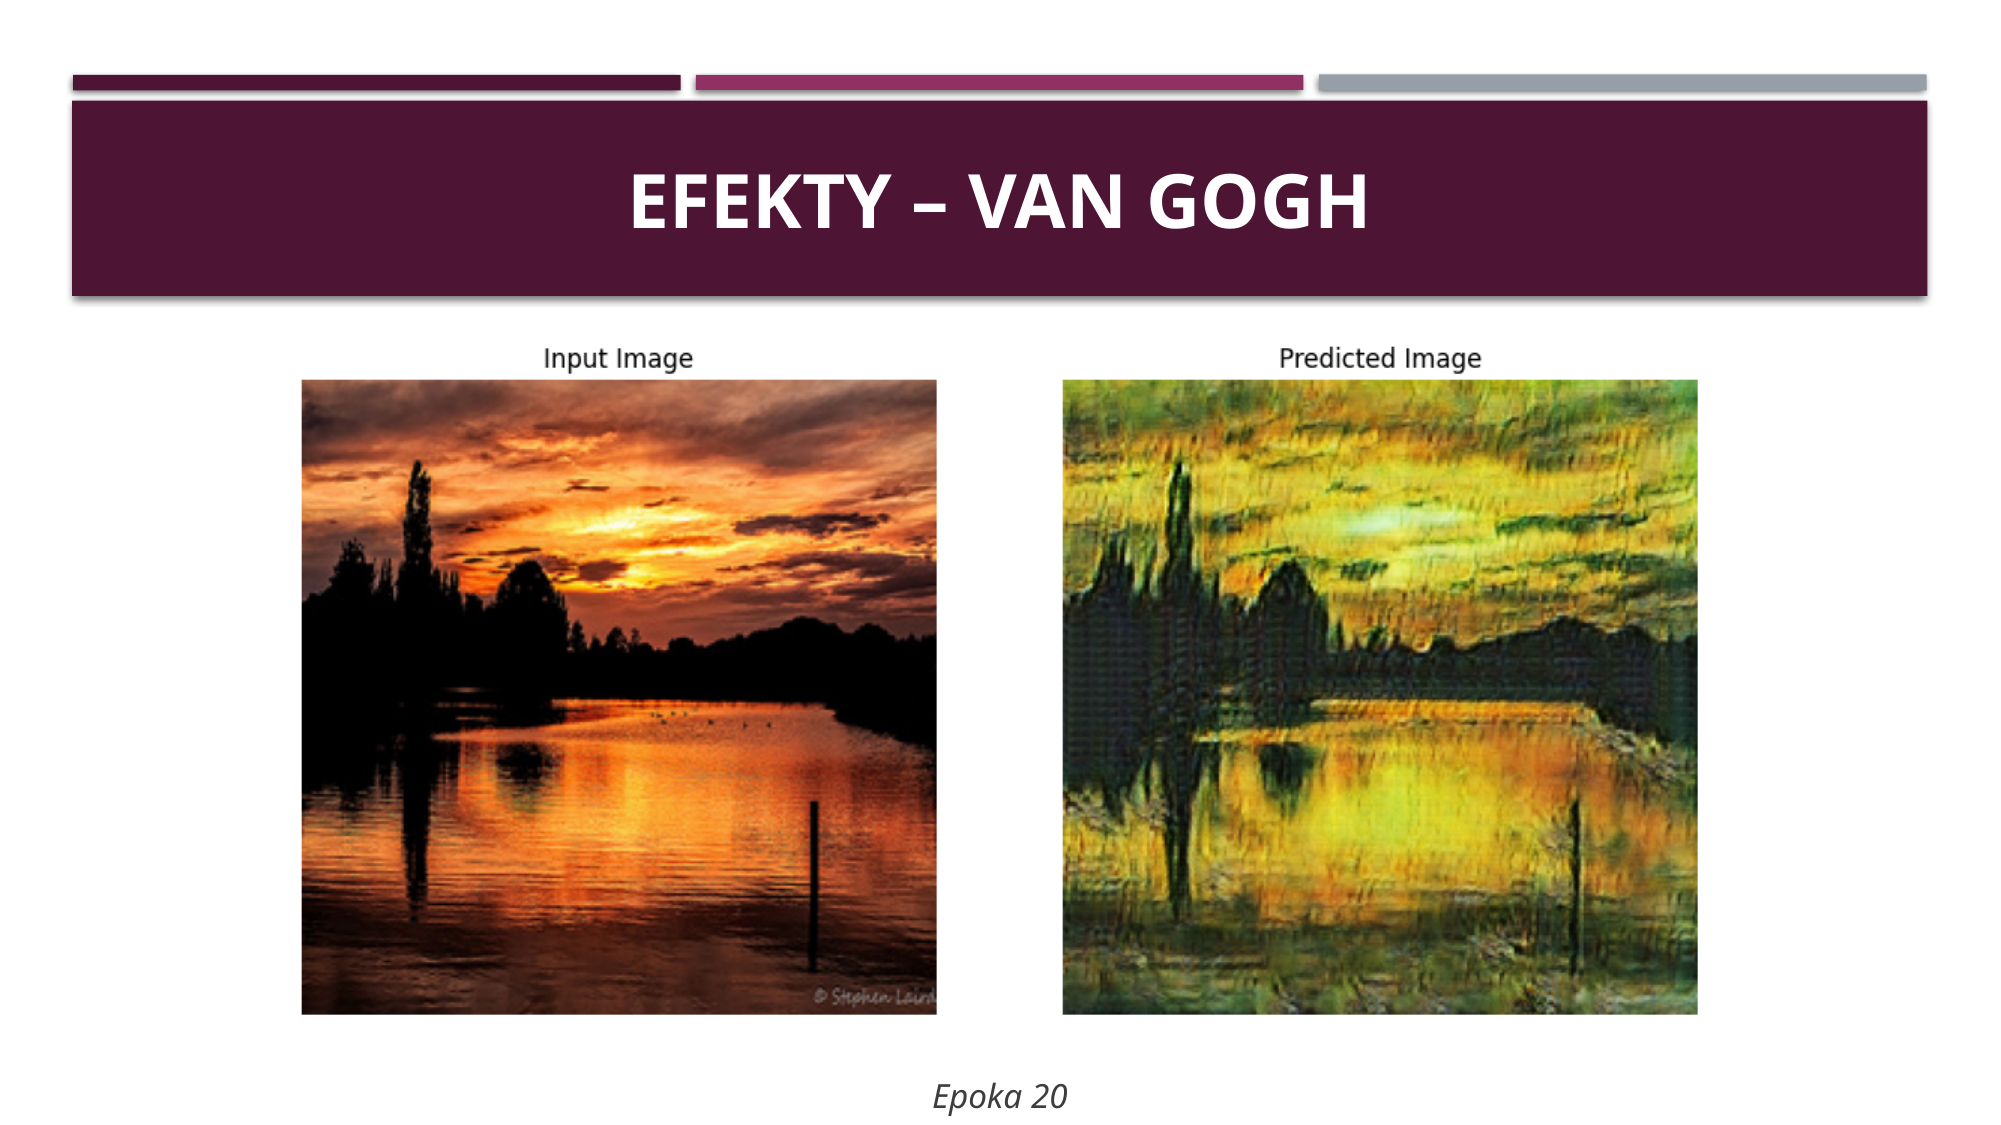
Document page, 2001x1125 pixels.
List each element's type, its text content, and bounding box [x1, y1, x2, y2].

picture [286, 331, 1713, 1031]
title Efekty – Van gogh [95, 115, 1905, 282]
list Epoka 20 [74, 1039, 1926, 1123]
